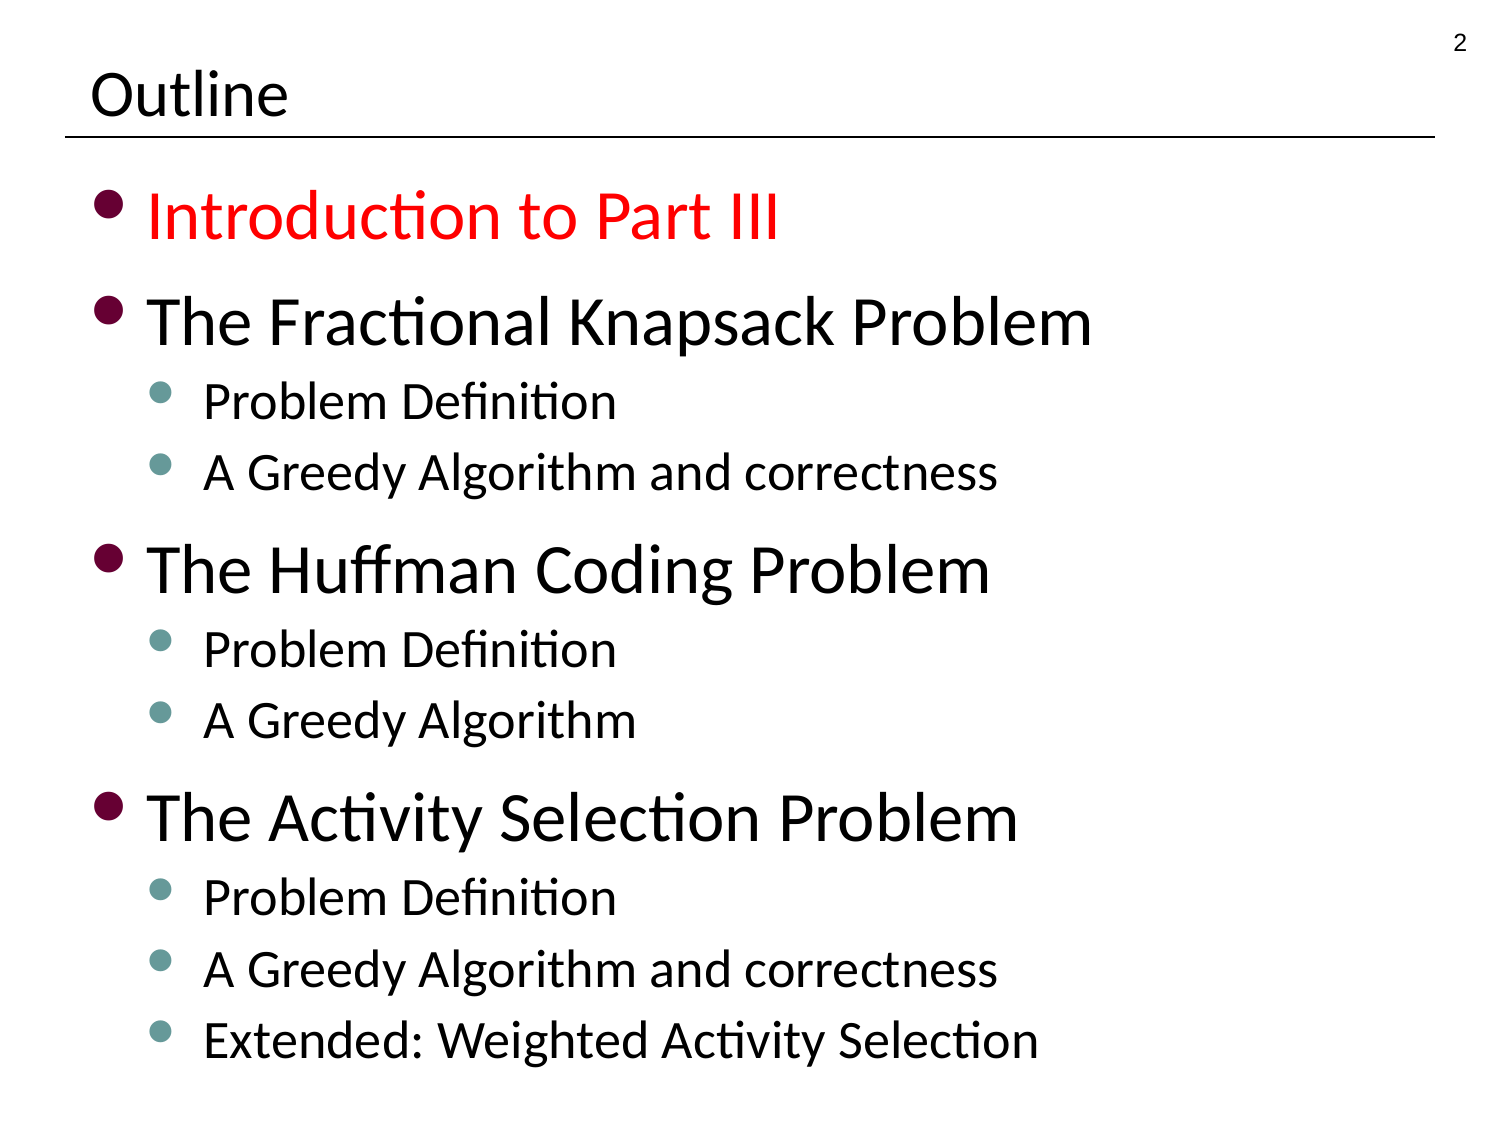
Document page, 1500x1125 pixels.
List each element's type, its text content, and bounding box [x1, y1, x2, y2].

slide_number 2 [1131, 18, 1483, 62]
title Outline [75, 20, 1425, 138]
list Introduction to Part III The Fractional Knapsack Problem Problem Definition A Greedy Algorithm and correctness The Huffman Coding Problem Problem Definition A Greedy Algorithm The Activity Selection Problem Problem Definition A Greedy Algorithm and correctness Extended: Weighted Activity Selection [75, 160, 1471, 1094]
